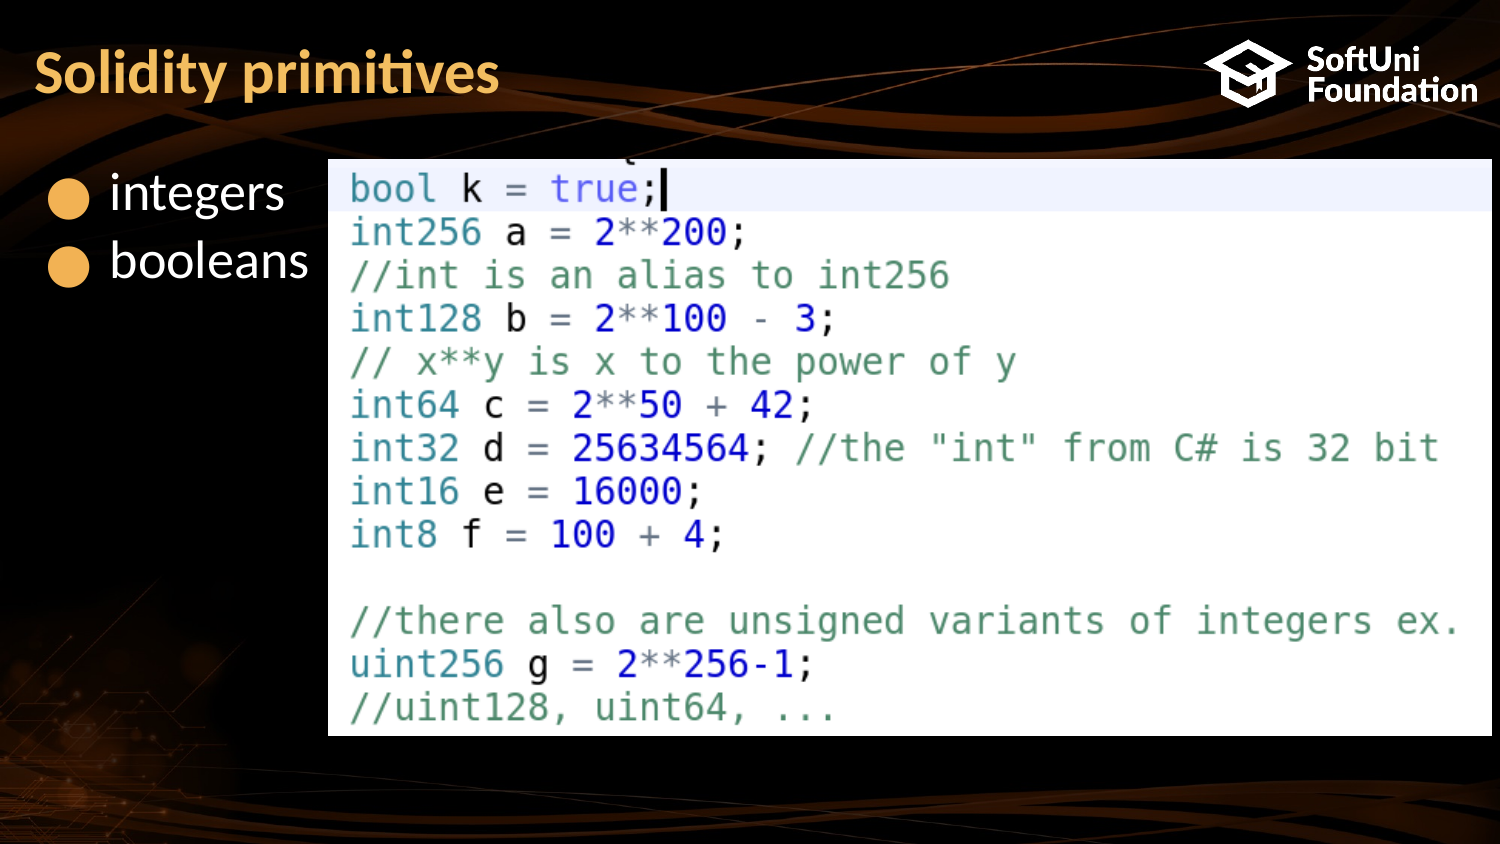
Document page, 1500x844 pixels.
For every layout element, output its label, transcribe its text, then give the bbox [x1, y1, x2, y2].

title Solidity primitives [23, 4, 1202, 142]
picture [0, 0, 1500, 844]
list integers booleans [23, 142, 337, 827]
